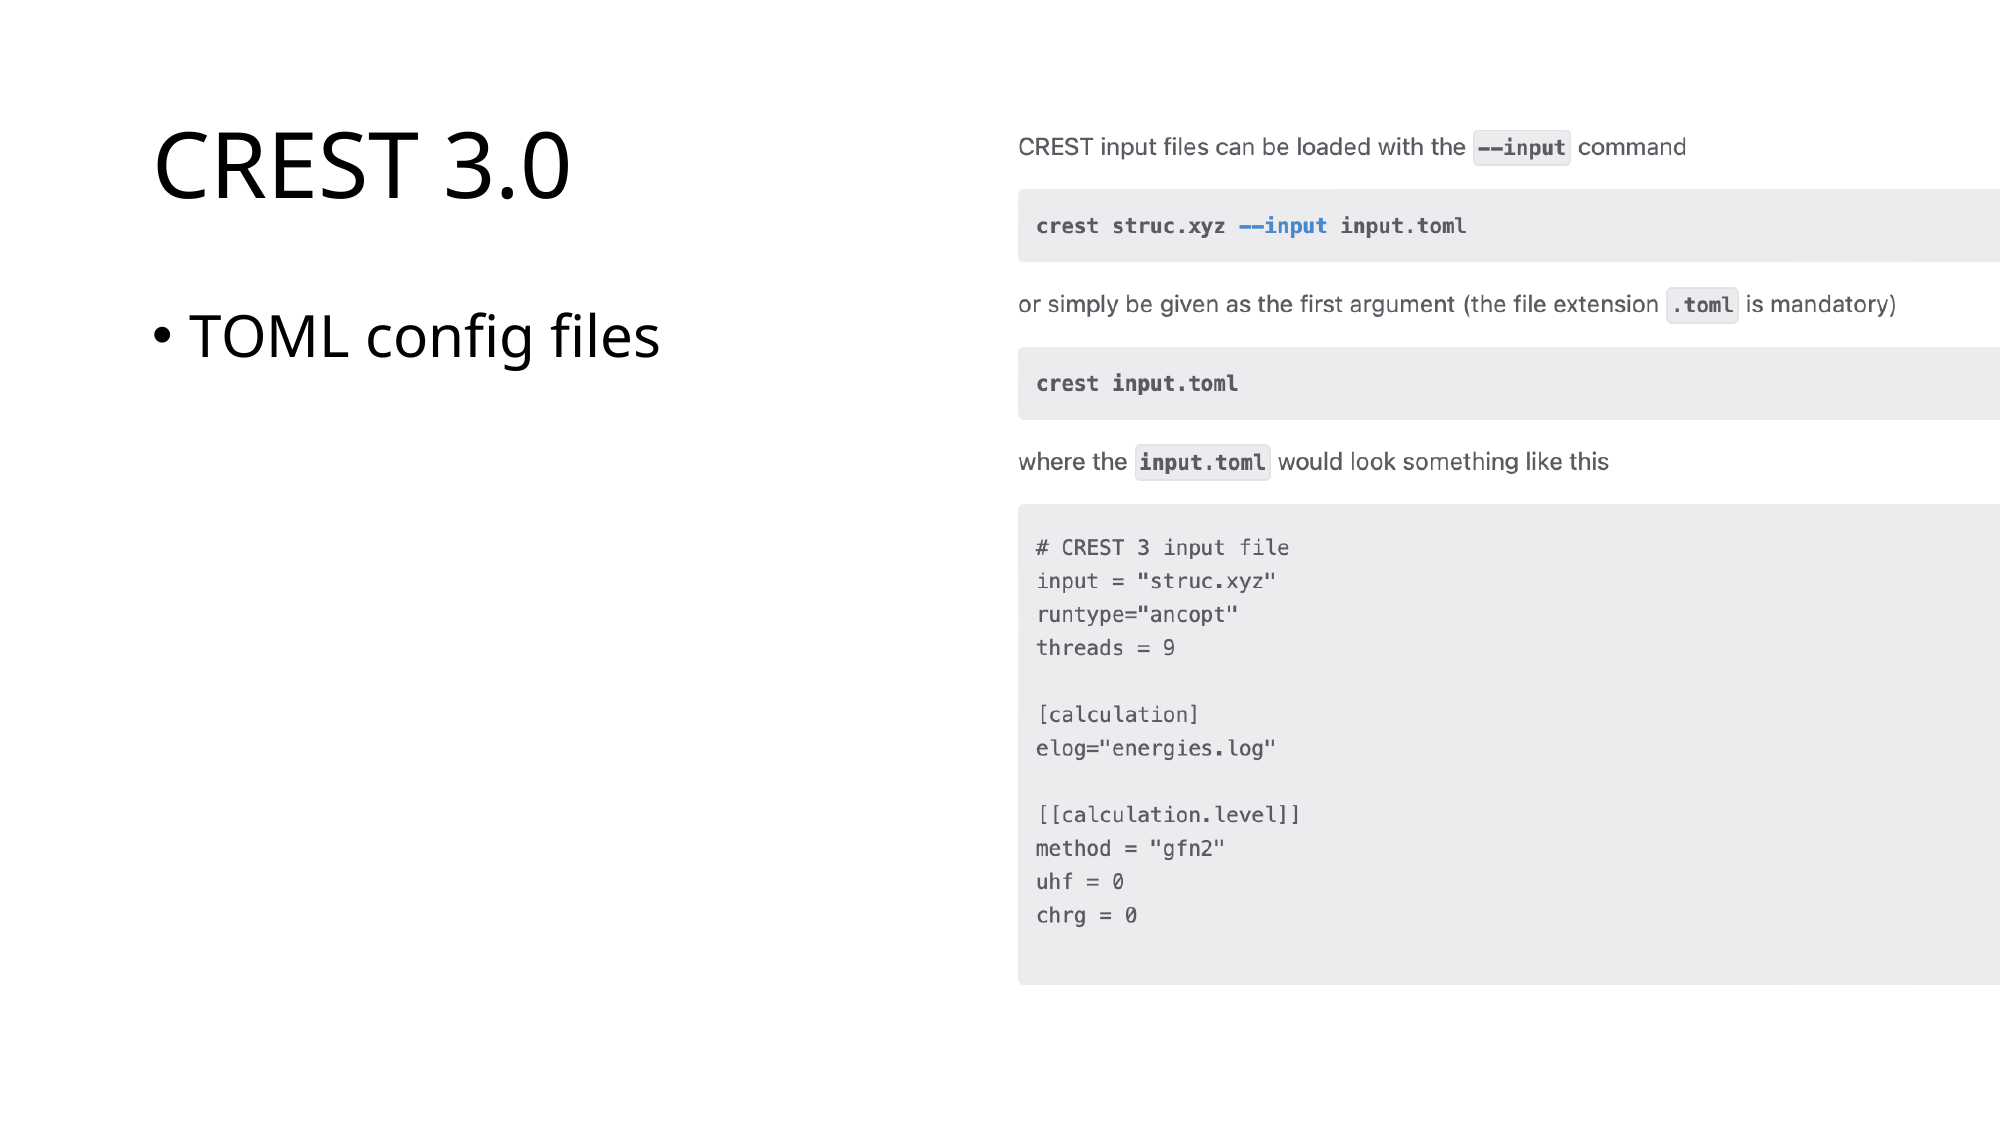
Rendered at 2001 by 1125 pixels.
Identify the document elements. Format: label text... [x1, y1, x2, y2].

picture [999, 123, 2000, 1002]
list TOML config files [137, 299, 1863, 1014]
title CREST 3.0 [137, 59, 1863, 278]
